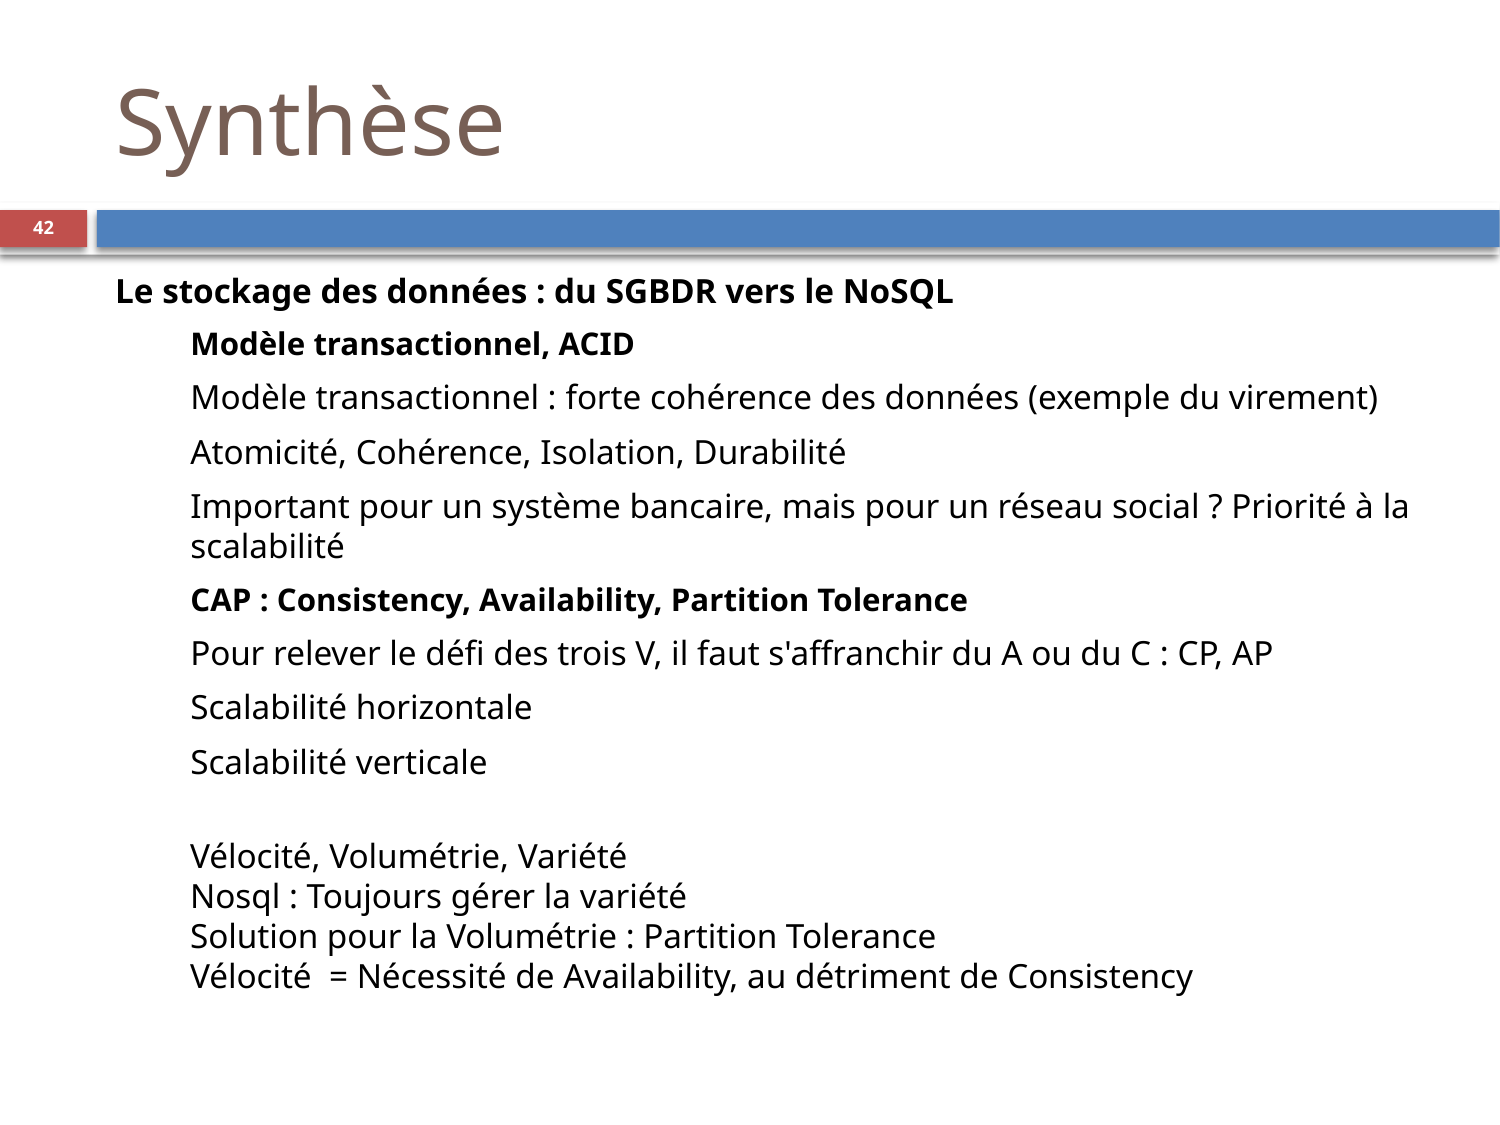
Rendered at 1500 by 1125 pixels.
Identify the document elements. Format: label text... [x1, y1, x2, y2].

text_box ‹#› [0, 208, 88, 249]
text_box Le stockage des données : du SGBDR vers le NoSQL Modèle transactionnel, ACID Modèle transactionnel : forte cohérence des données (exemple du virement) Atomicité, Cohérence, Isolation, Durabilité Important pour un système bancaire, mais pour un réseau social ? Priorité à la scalabilité CAP : Consistency, Availability, Partition Tolerance Pour relever le défi des trois V, il faut s'affranchir du A ou du C : CP, AP Scalabilité horizontale Scalabilité verticale Vélocité, Volumétrie, Variété Nosql : Toujours gérer la variété Solution pour la Volumétrie : Partition Tolerance Vélocité = Nécessité de Availability, au détriment de Consistency [100, 262, 1500, 1021]
text_box Synthèse [100, 37, 1438, 200]
